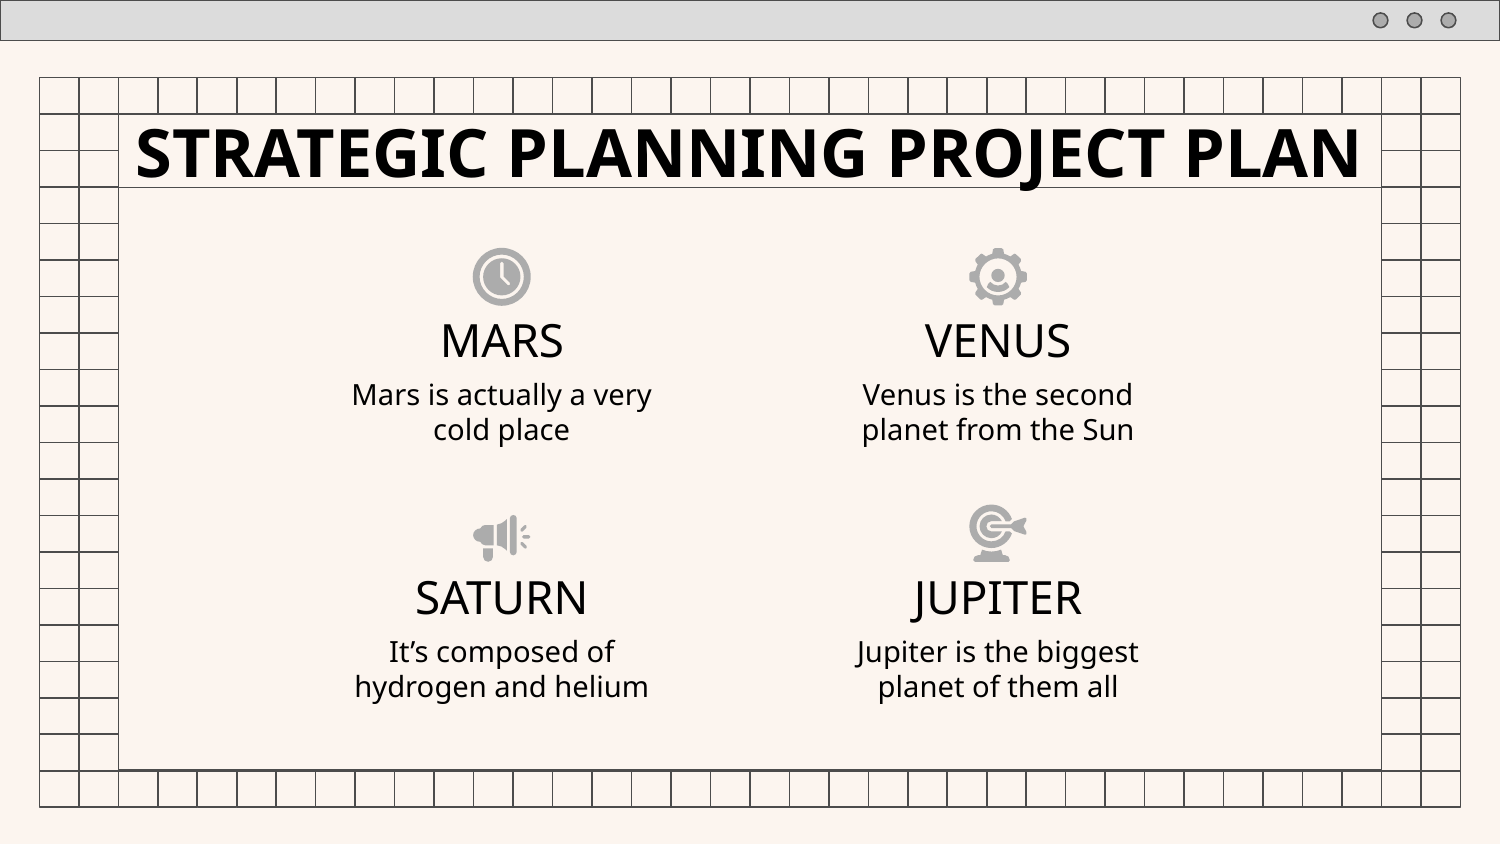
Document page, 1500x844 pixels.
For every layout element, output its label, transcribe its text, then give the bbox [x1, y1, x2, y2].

subtitle SATURN [318, 567, 686, 618]
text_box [969, 247, 1028, 306]
title STRATEGIC PLANNING PROJECT PLAN [118, 114, 1382, 188]
subtitle Venus is the second planet from the Sun [814, 361, 1182, 456]
subtitle JUPITER [814, 567, 1182, 618]
subtitle VENUS [814, 309, 1182, 361]
subtitle Mars is actually a very cold place [318, 361, 686, 456]
subtitle MARS [318, 309, 686, 361]
subtitle It’s composed of hydrogen and helium [318, 618, 686, 713]
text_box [472, 247, 532, 307]
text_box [472, 514, 531, 562]
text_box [969, 504, 1028, 562]
subtitle Jupiter is the biggest planet of them all [814, 618, 1182, 713]
